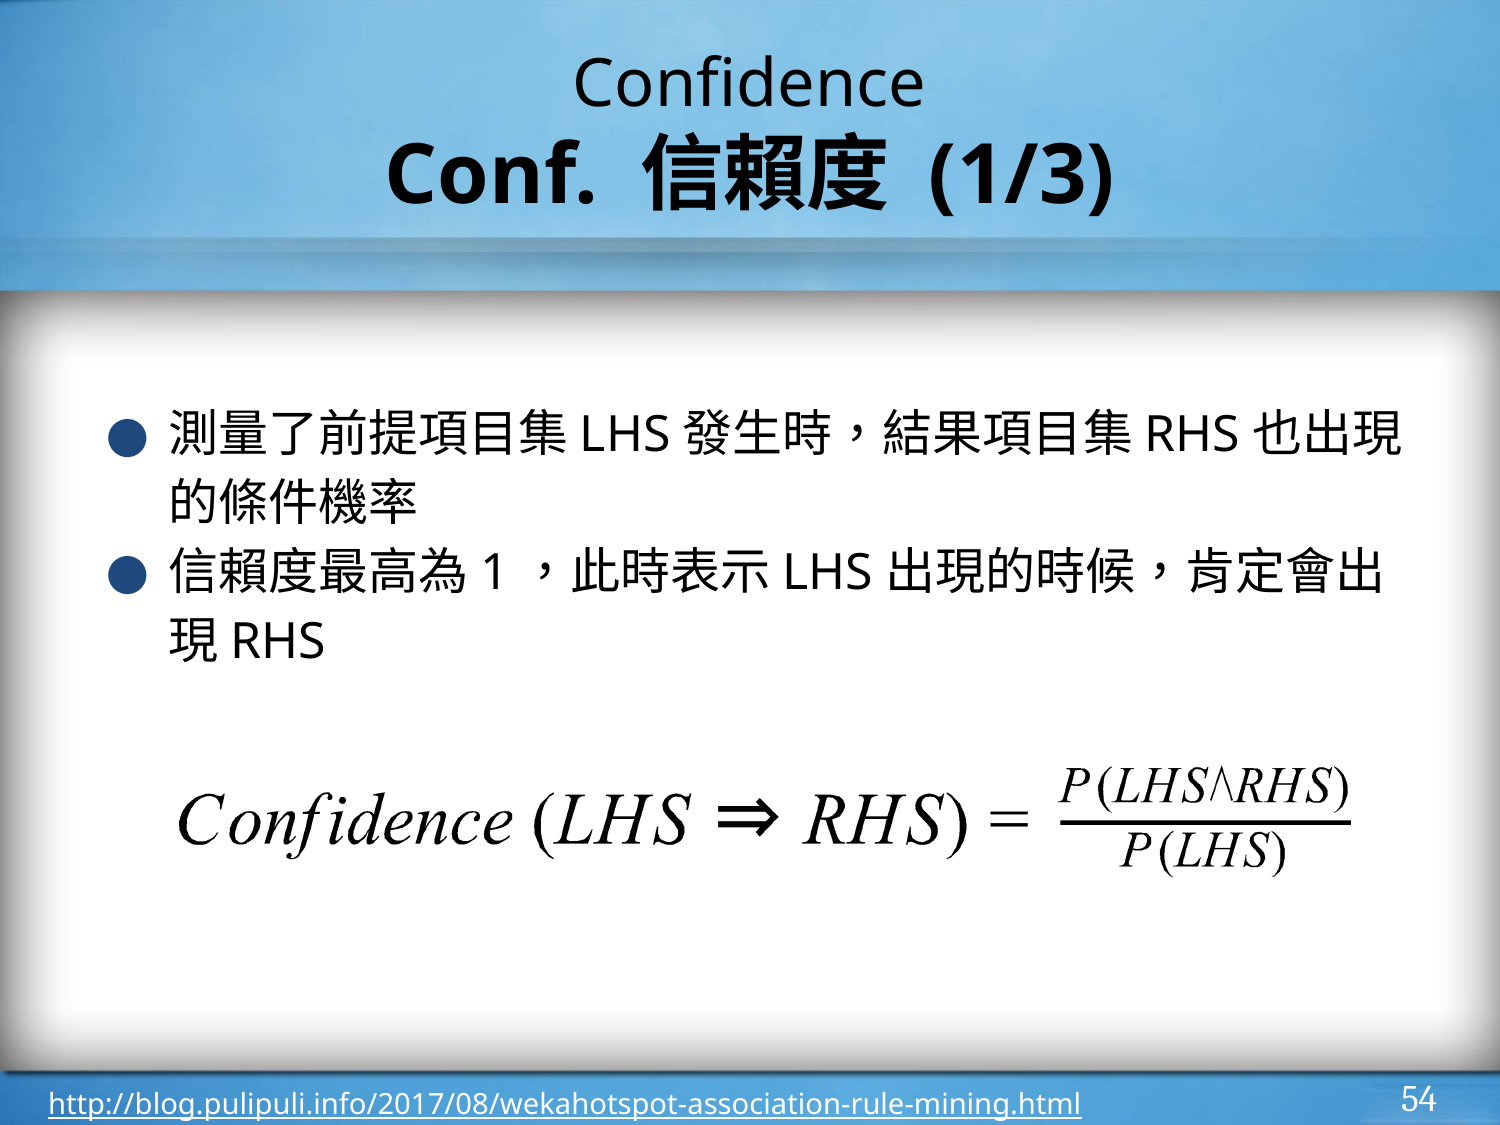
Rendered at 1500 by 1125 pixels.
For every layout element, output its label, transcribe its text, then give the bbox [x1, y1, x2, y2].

list 測量了前提項目集LHS發生時，結果項目集RHS也出現的條件機率 信賴度最高為1，此時表示LHS出現的時候，肯定會出現RHS [78, 377, 1422, 1066]
slide_number ‹#› [1350, 1074, 1488, 1118]
subtitle http://blog.pulipuli.info/2017/08/wekahotspot-association-rule-mining.html [3, 1080, 1348, 1125]
picture [0, 0, 1500, 1125]
title Confidence Conf. 信賴度 (1/3) [78, 27, 1422, 232]
